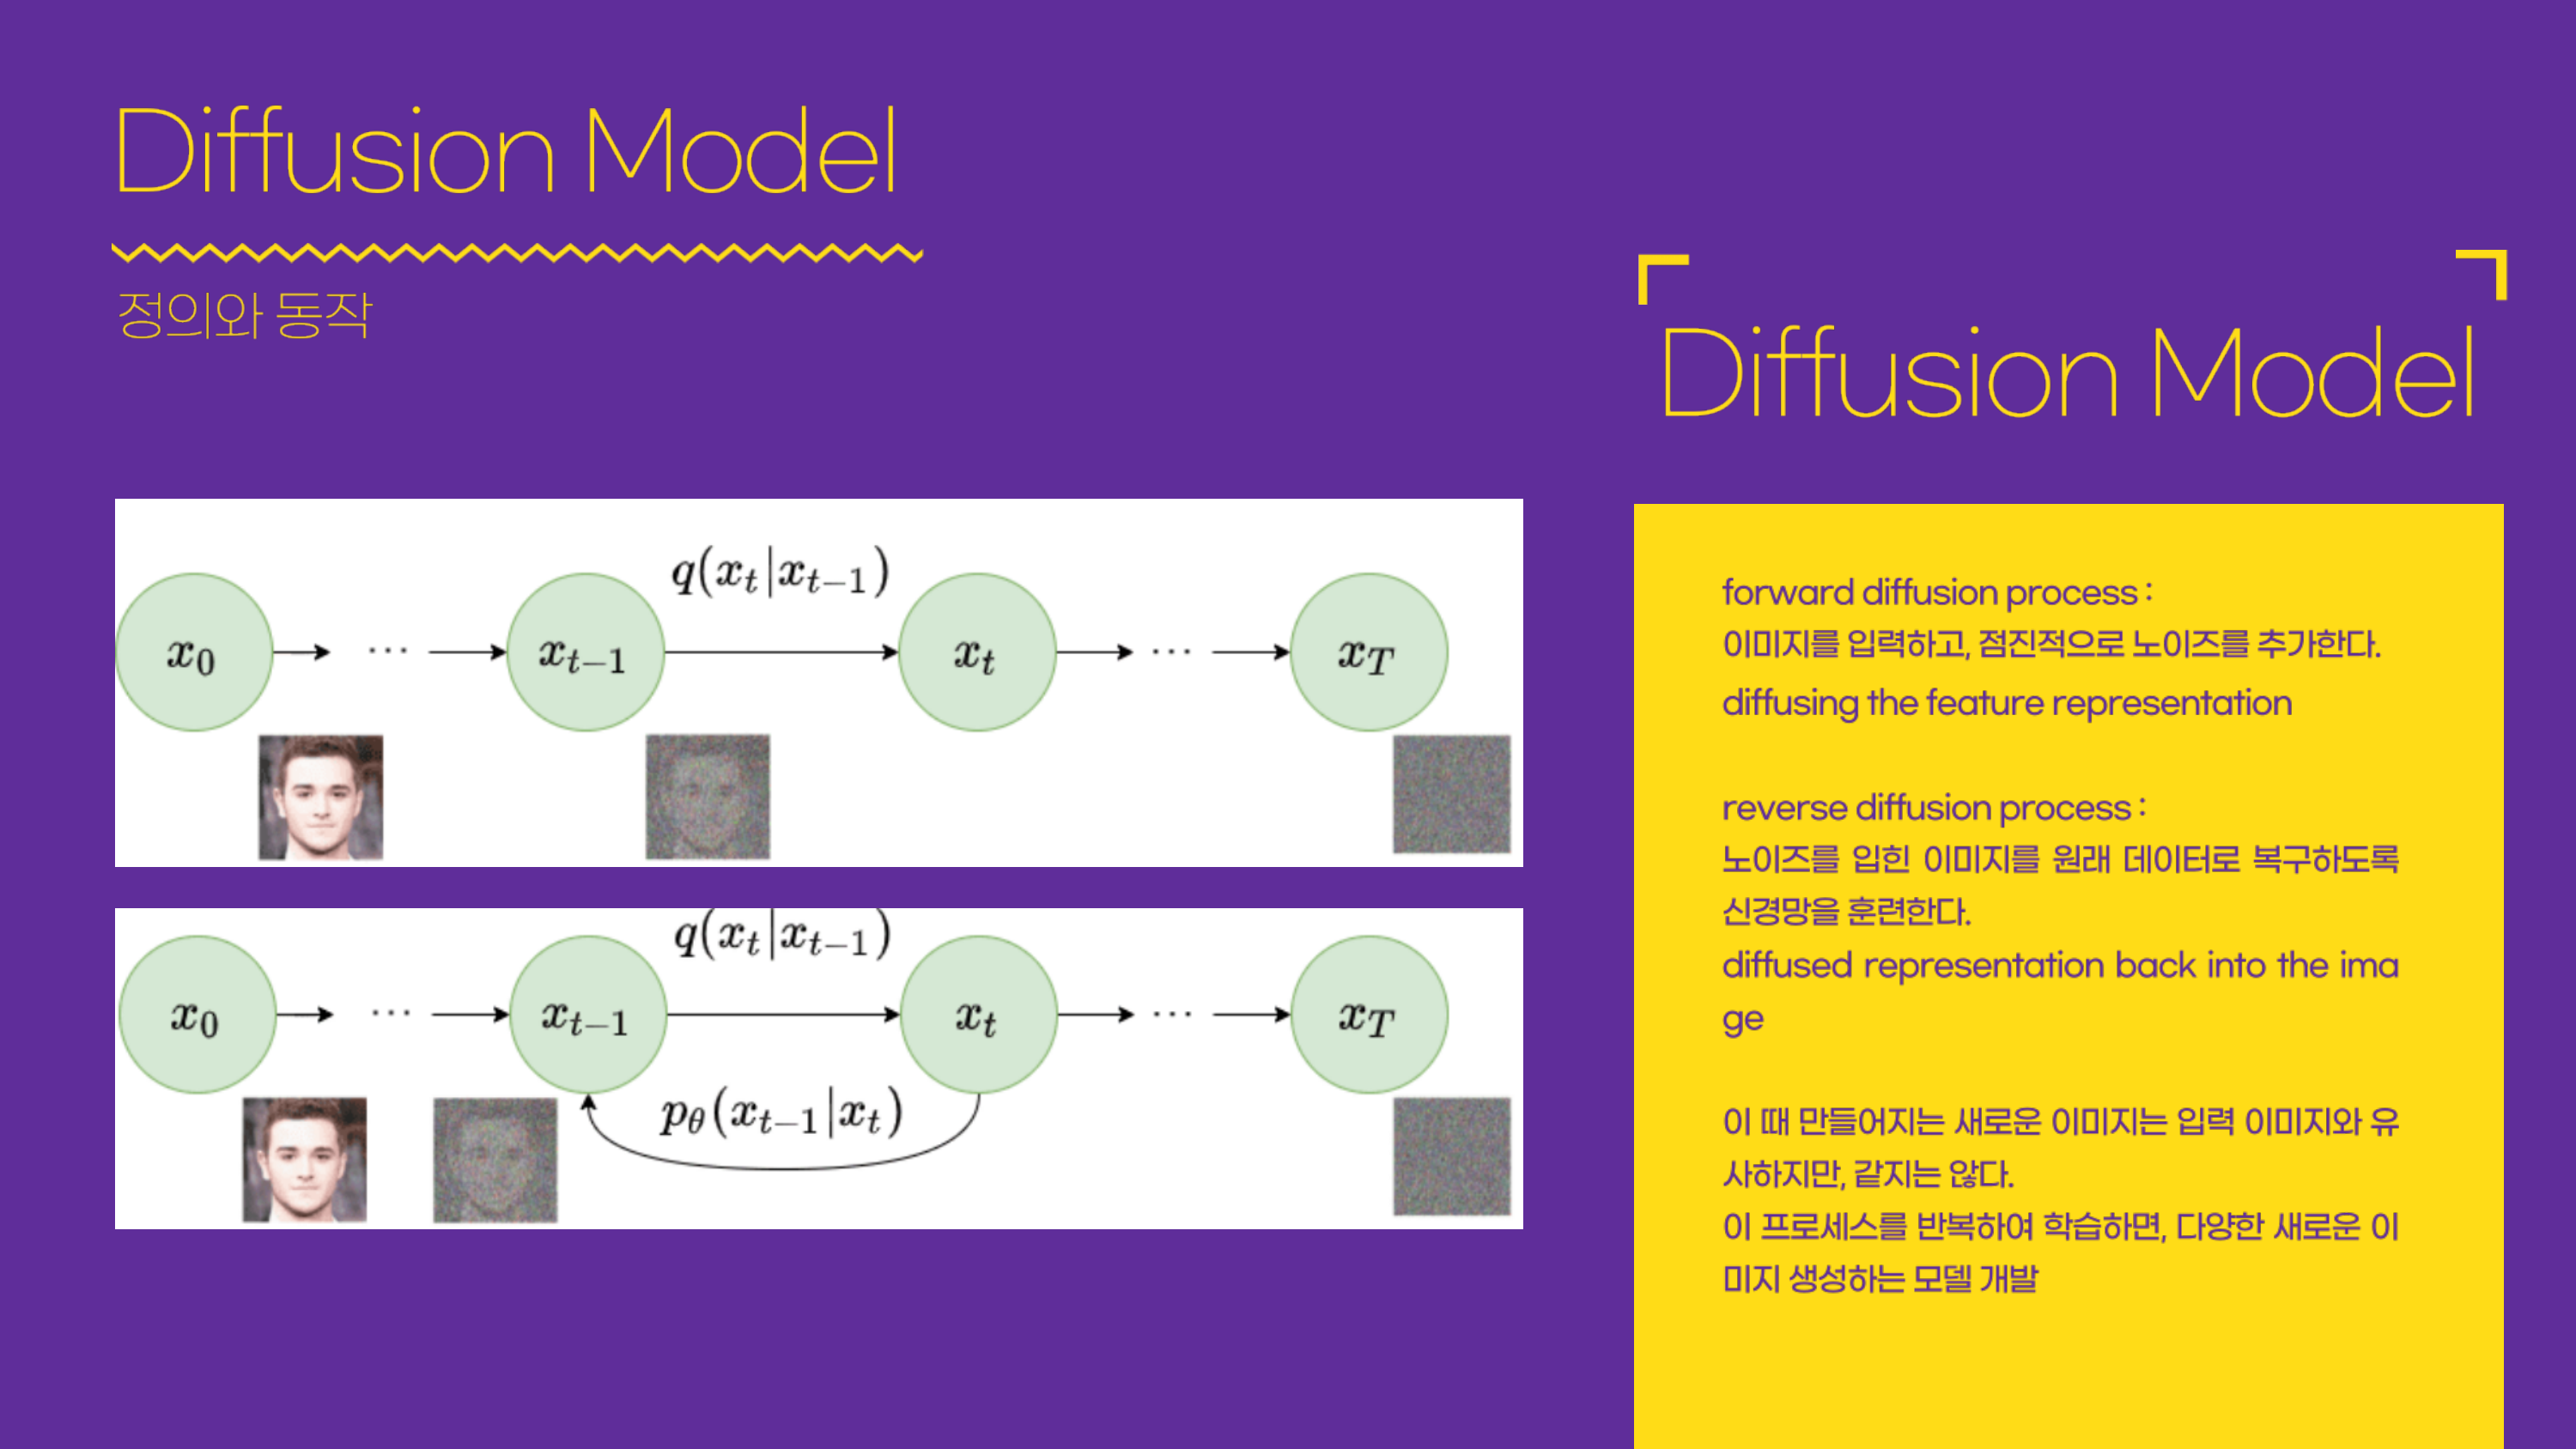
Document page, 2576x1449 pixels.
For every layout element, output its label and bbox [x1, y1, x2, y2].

text_box [115, 908, 1523, 1229]
picture [1714, 567, 2421, 1308]
text_box [115, 499, 1523, 868]
picture [104, 276, 401, 365]
picture [84, 71, 933, 244]
text_box [1637, 253, 1690, 306]
picture [1621, 288, 2505, 470]
text_box [1634, 504, 2505, 1449]
text_box [112, 243, 925, 264]
text_box [2456, 249, 2508, 302]
